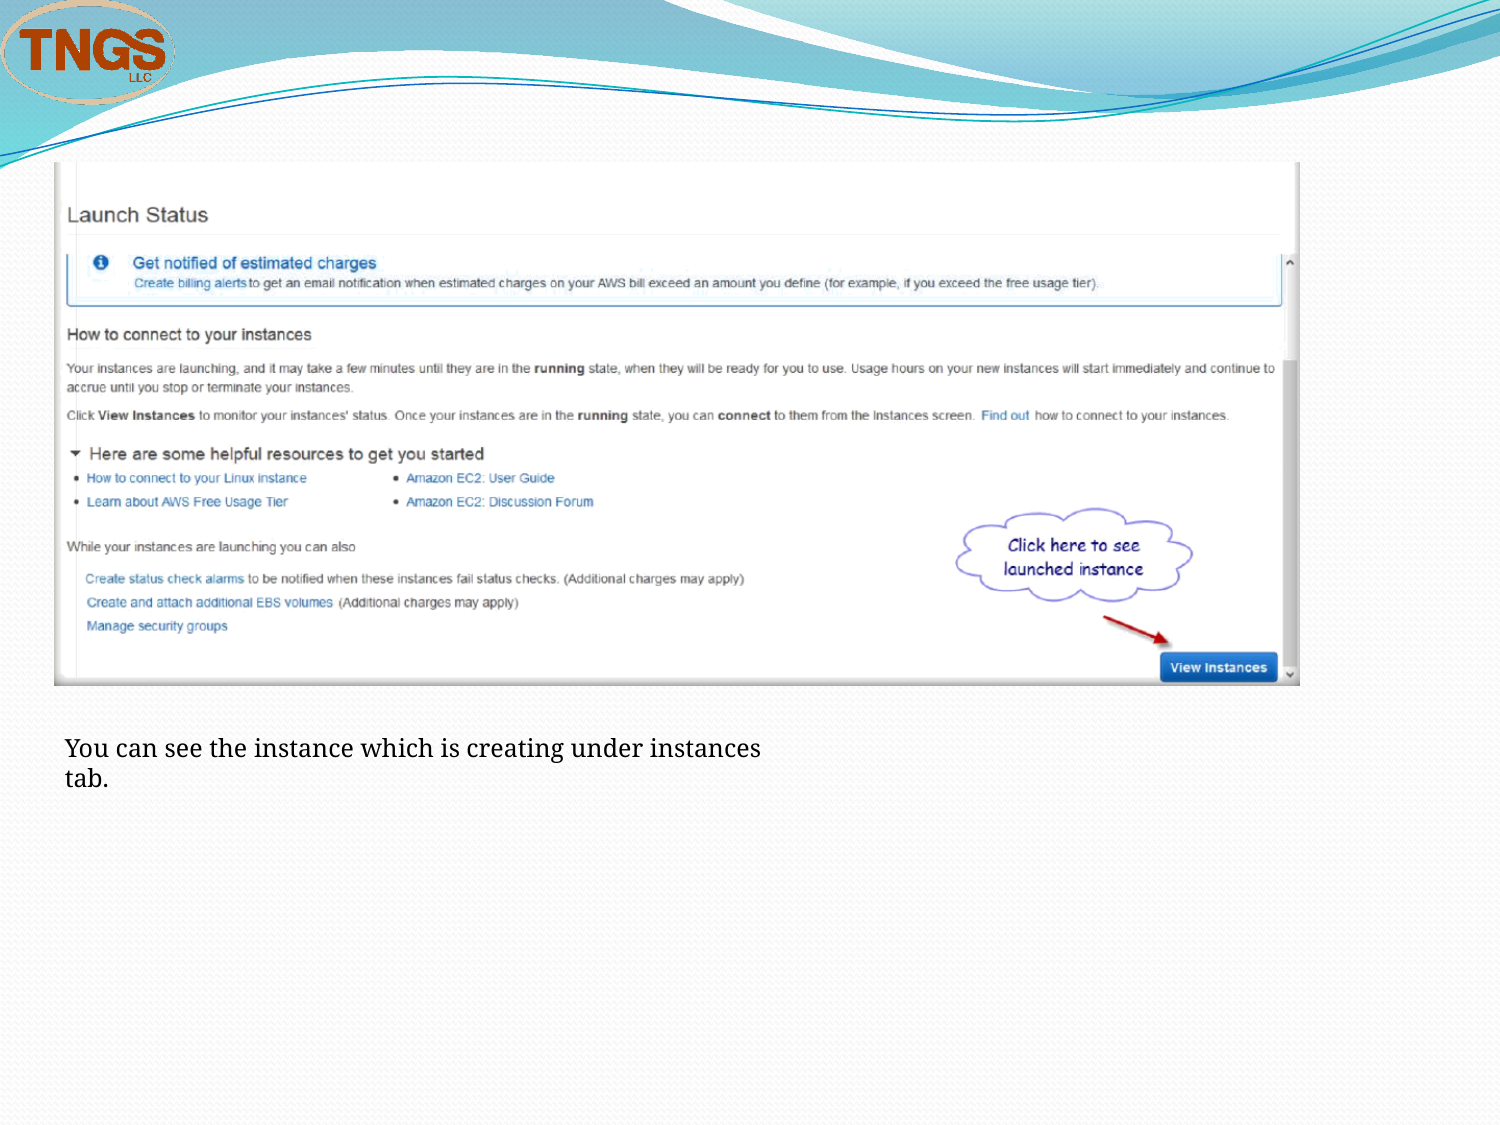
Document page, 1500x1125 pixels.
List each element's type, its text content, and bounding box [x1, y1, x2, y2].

picture [0, 0, 175, 105]
text_box You can see the instance which is creating under instances tab. [49, 724, 800, 800]
picture [53, 162, 1301, 686]
